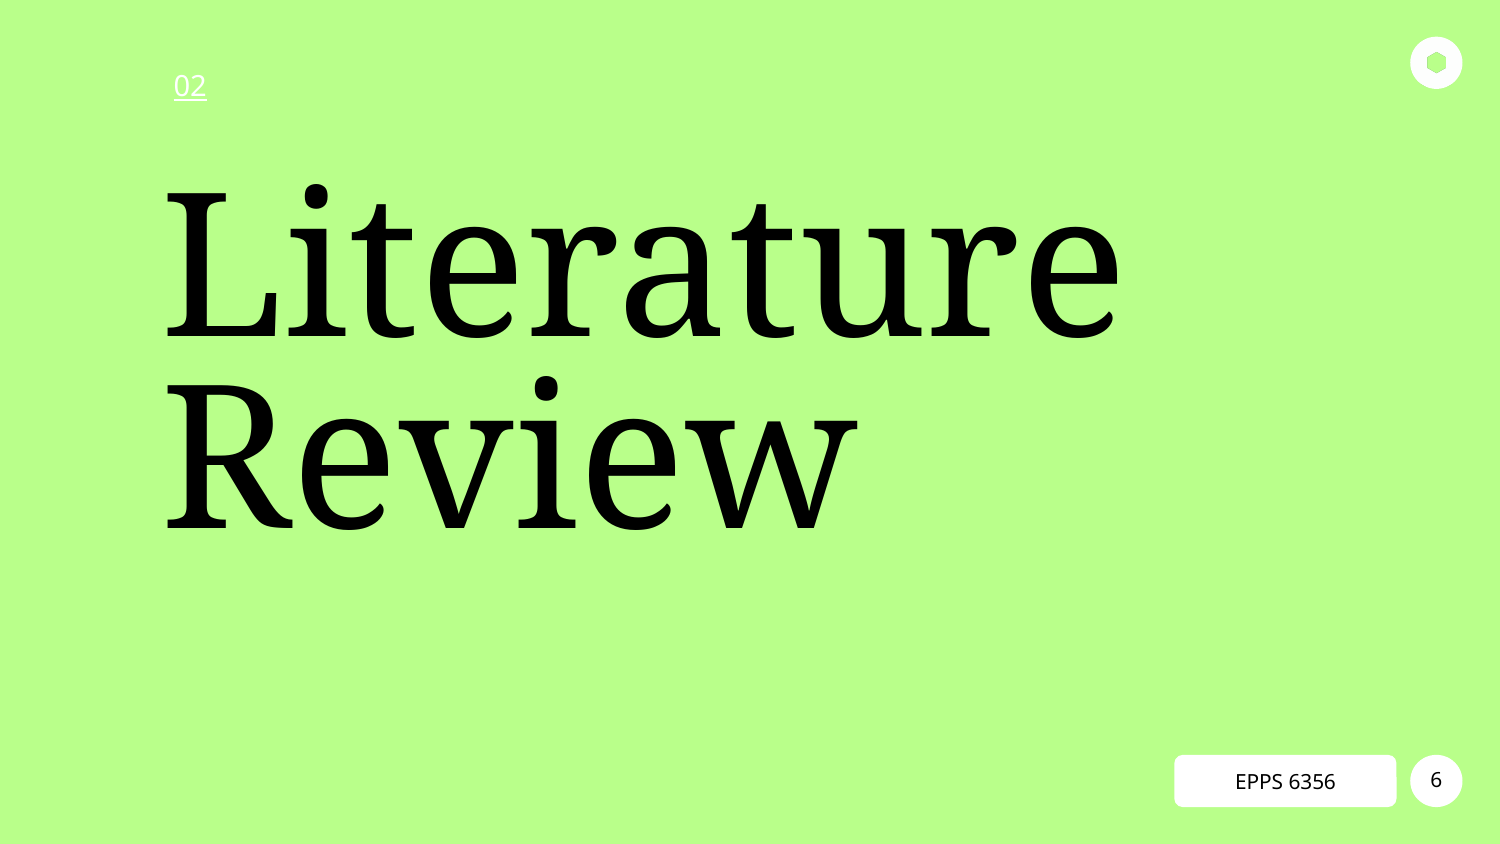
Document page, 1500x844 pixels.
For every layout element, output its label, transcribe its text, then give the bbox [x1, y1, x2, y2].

table_cell Spatial random effect (neighbor:queen) [519, 421, 575, 527]
picture [1409, 36, 1463, 90]
title EPPS 6356 [1174, 748, 1397, 814]
table_cell Spatial random effect (neighbor:queen) [303, 419, 387, 529]
table_cell Spatial random effect (neighbor:queen) [590, 419, 674, 529]
table_cell Spatial random effect (neighbor:queen) [168, 410, 292, 527]
title Literature Review [145, 168, 1150, 410]
table_cell Spatial random effect (neighbor:queen) [686, 421, 857, 527]
slide_number 6 [1397, 748, 1482, 814]
table_cell Spatial random effect (neighbor:queen) [399, 421, 513, 527]
subtitle 02 [158, 52, 537, 118]
